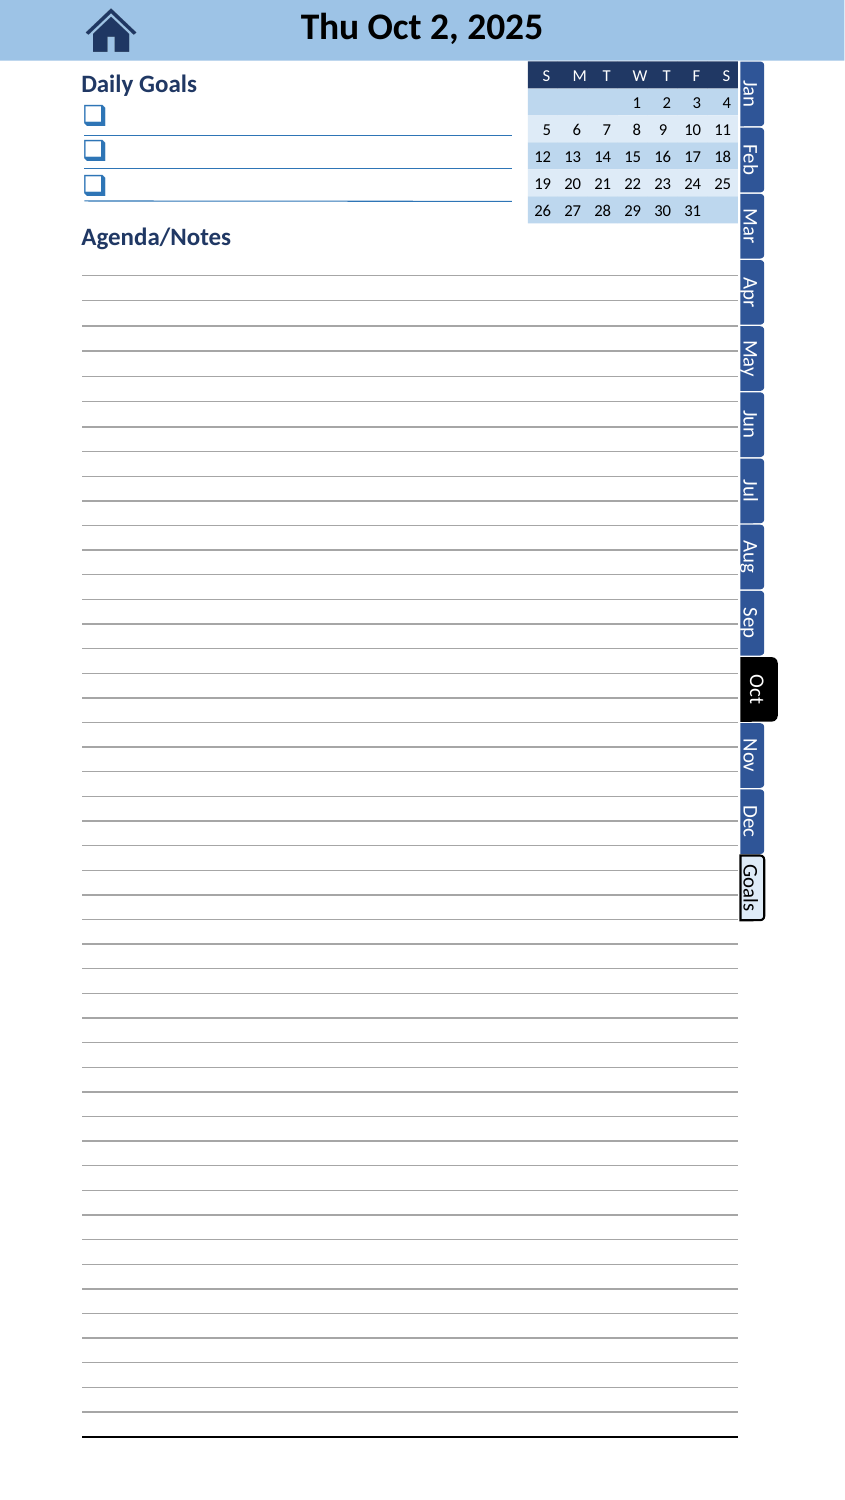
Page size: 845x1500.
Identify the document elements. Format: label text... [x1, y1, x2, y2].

list Thu Oct 2, 2025 [190, 0, 655, 61]
picture [82, 1, 140, 59]
